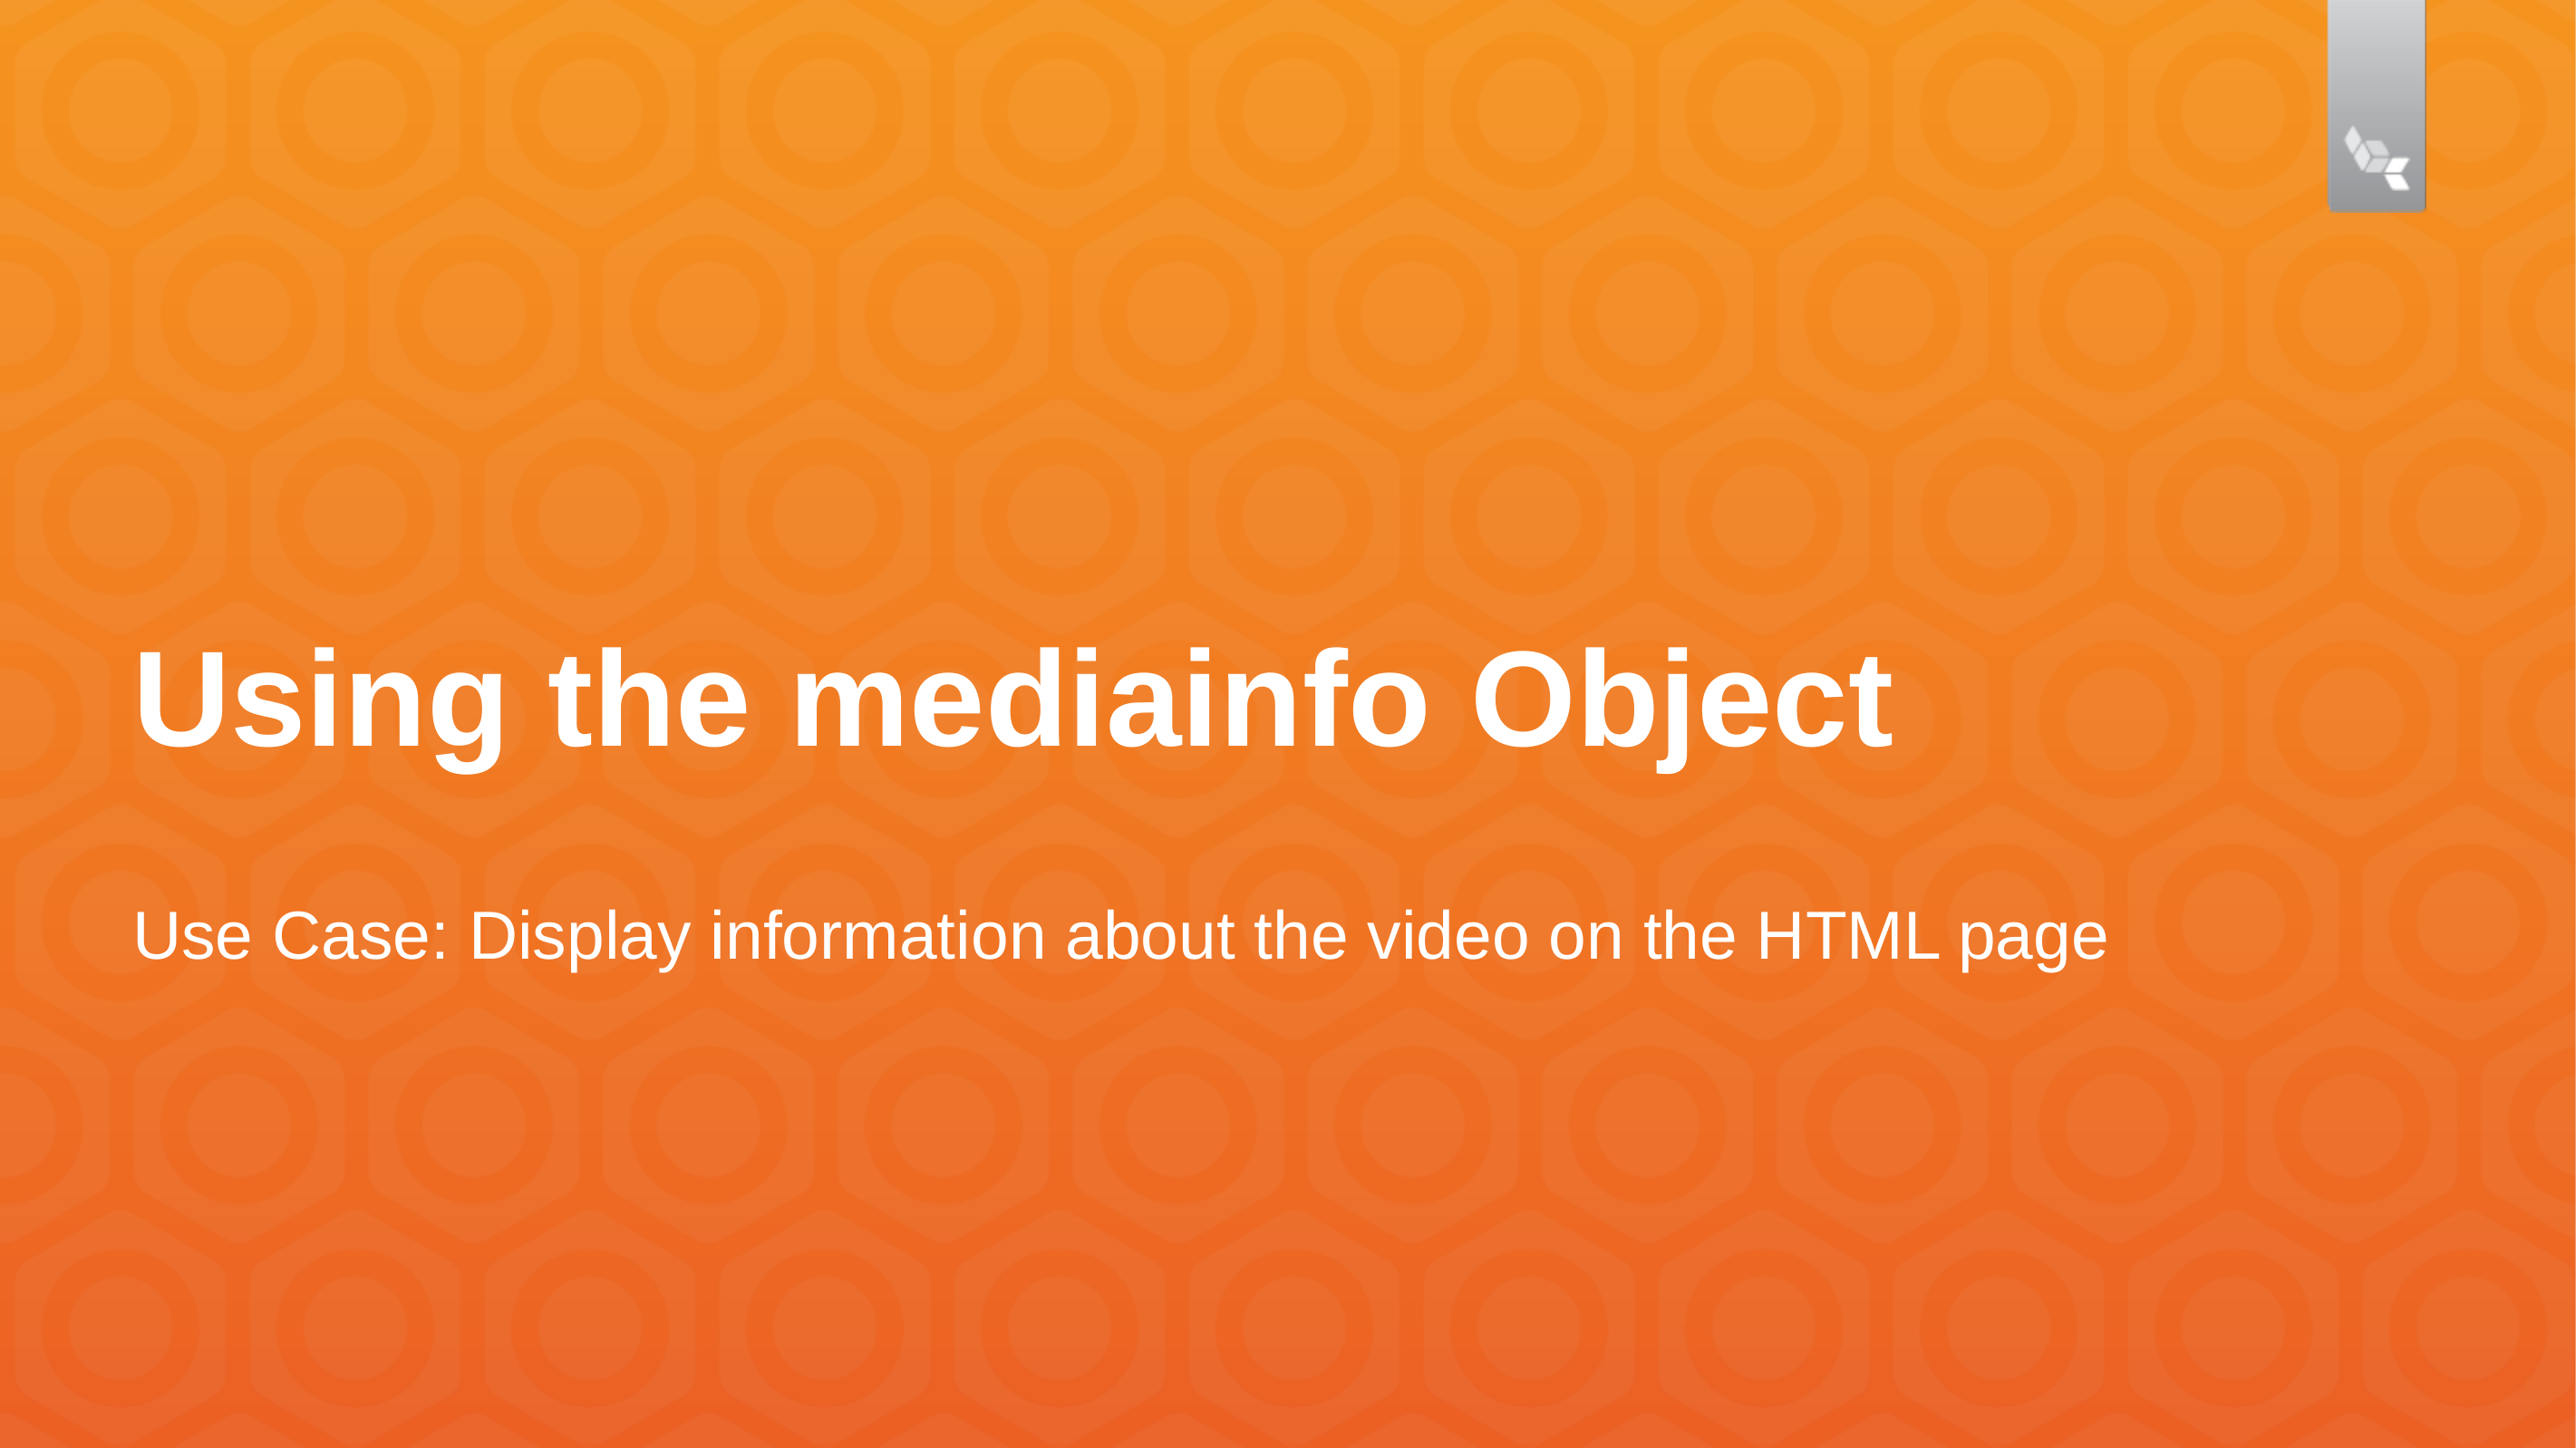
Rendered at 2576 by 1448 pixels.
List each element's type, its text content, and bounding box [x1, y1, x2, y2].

title Using the mediainfo Object [125, 222, 2183, 779]
picture [0, 0, 2576, 1448]
list Use Case: Display information about the video on the HTML page [125, 779, 2420, 1360]
